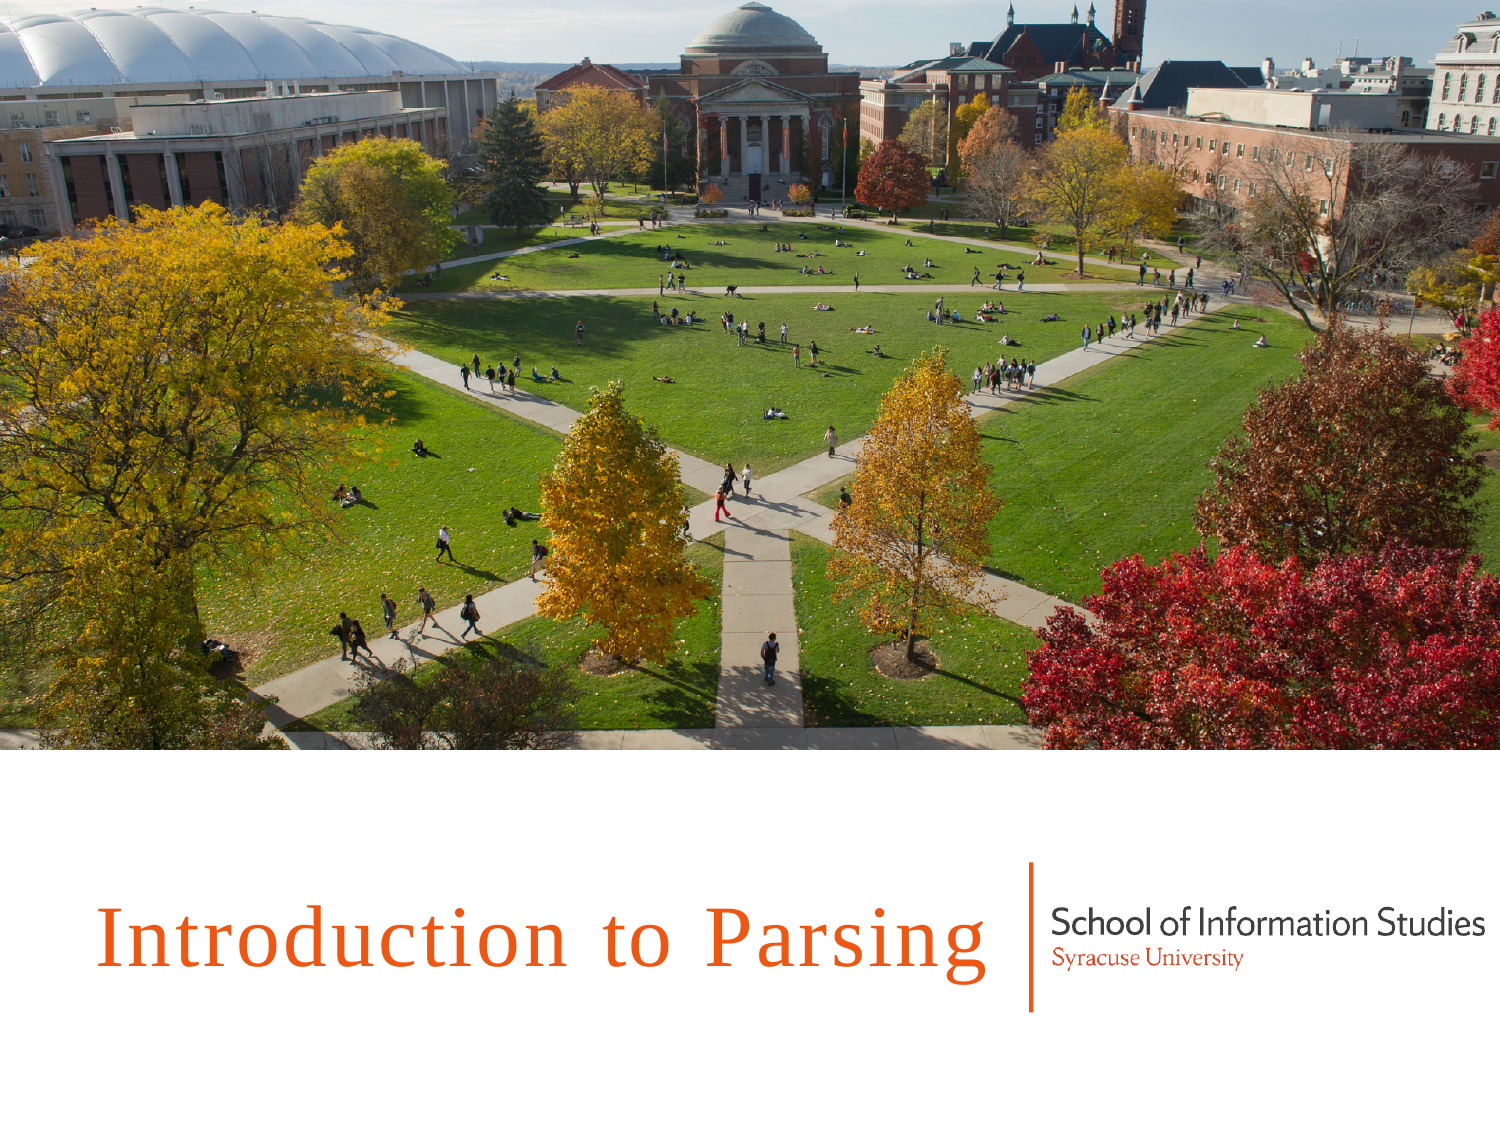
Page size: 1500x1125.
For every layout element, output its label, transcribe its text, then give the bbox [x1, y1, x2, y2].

picture [1160, 906, 1191, 936]
picture [1200, 906, 1485, 936]
picture [1052, 947, 1244, 971]
text_box Introduction to Parsing [92, 877, 996, 985]
picture [0, 0, 1500, 751]
